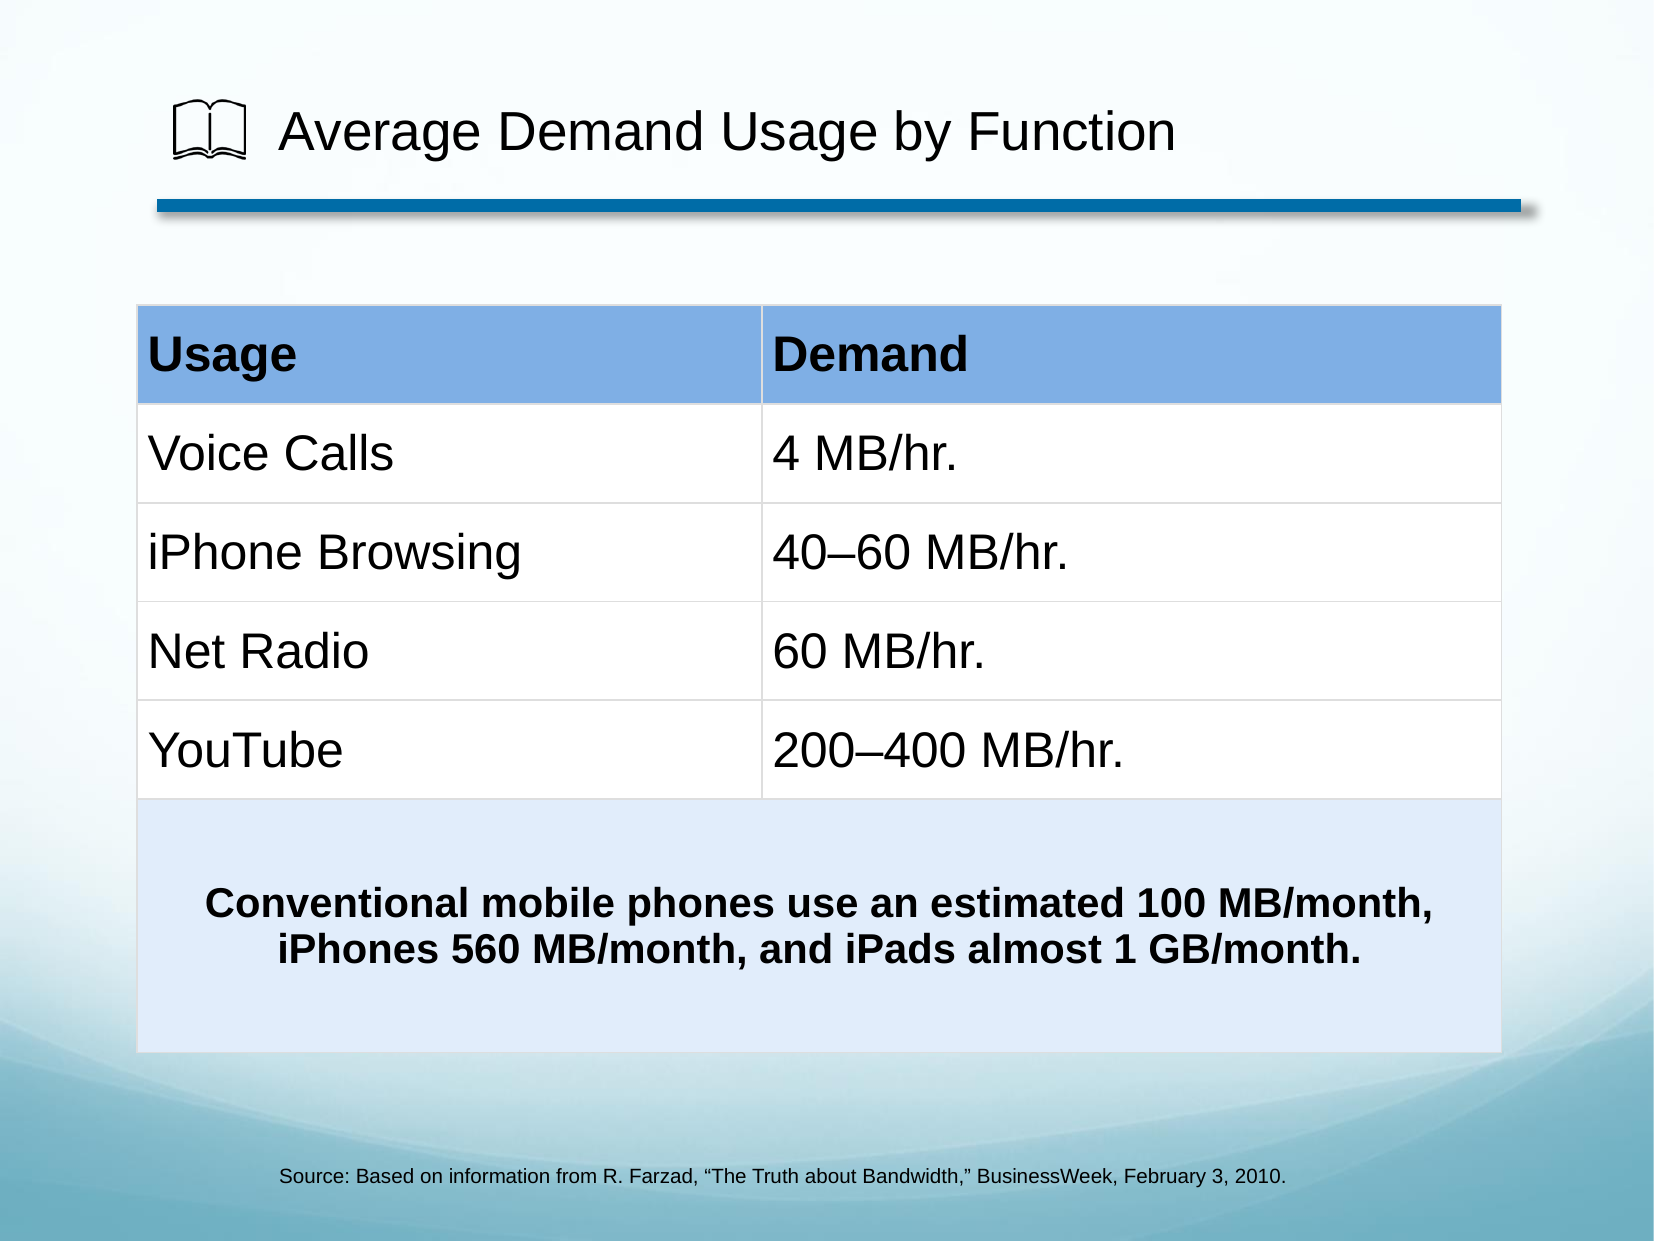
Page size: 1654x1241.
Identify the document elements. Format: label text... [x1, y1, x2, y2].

table_header Usage [138, 306, 761, 403]
table_cell 60 MB/hr. [763, 602, 1501, 699]
table_cell YouTube [138, 701, 761, 798]
table_cell 4 MB/hr. [763, 405, 1501, 502]
table_cell Net Radio [138, 602, 761, 699]
text_box [113, 493, 139, 580]
table_cell 200–400 MB/hr. [763, 701, 1501, 798]
text_box Average Demand Usage by Function [264, 95, 1594, 184]
table_cell iPhone Browsing [138, 504, 761, 601]
table_cell 40–60 MB/hr. [763, 504, 1501, 601]
table_cell Conventional mobile phones use an estimated 100 MB/month, iPhones 560 MB/month, and iPads almost 1 GB/month. [138, 800, 1501, 1052]
picture [0, 0, 1654, 1241]
table_header Demand [763, 306, 1501, 403]
table_cell Voice Calls [138, 405, 761, 502]
text_box Source: Based on information from R. Farzad, “The Truth about Bandwidth,” BusinessWeek, February 3, 2010. [264, 1155, 1340, 1195]
